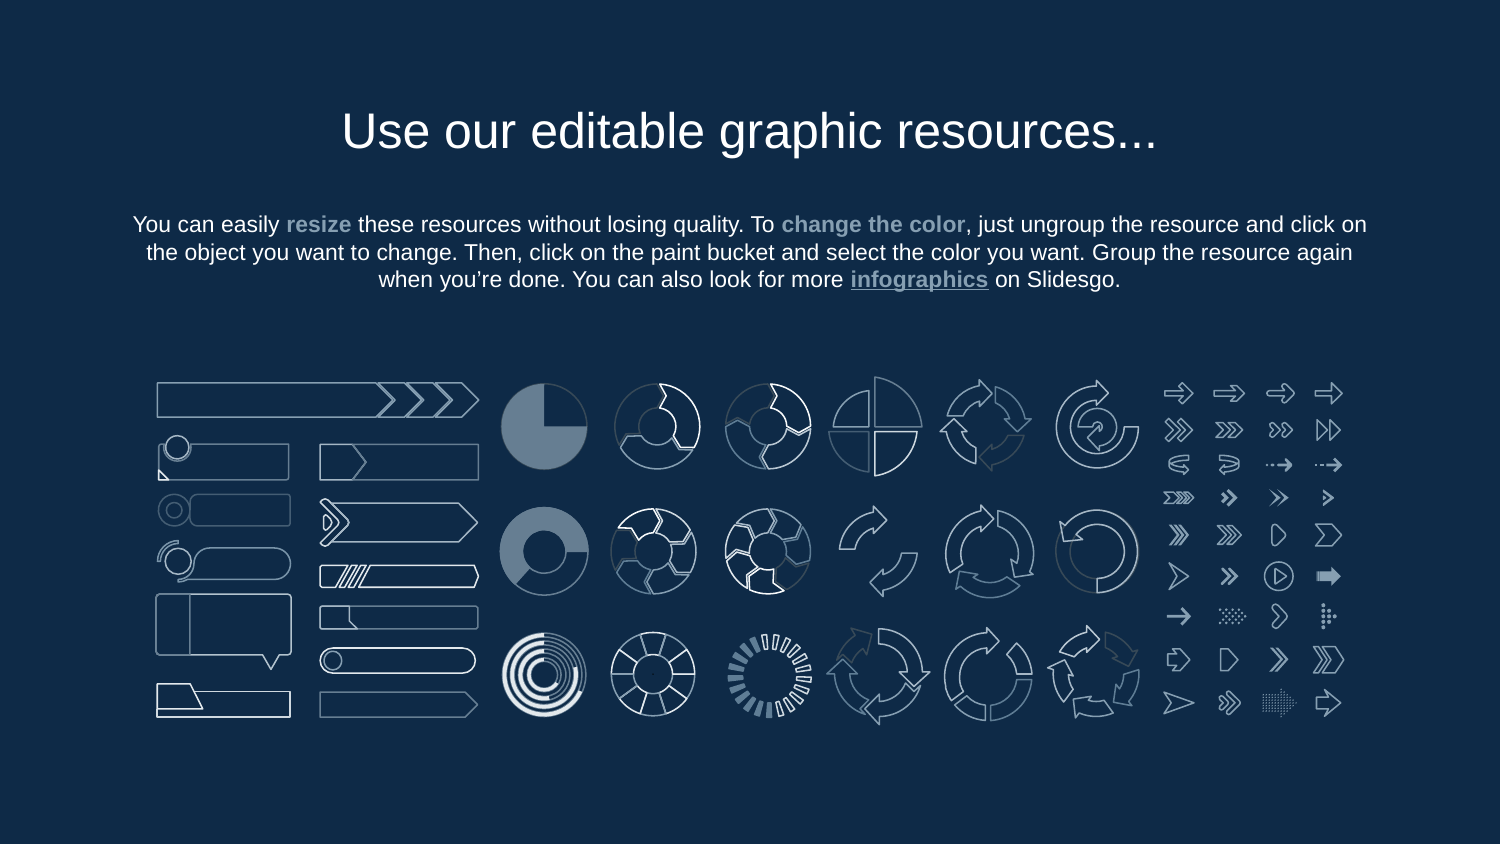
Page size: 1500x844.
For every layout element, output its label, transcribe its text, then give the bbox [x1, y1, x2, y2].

text_box [1166, 607, 1192, 626]
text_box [1313, 646, 1345, 674]
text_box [1215, 422, 1243, 438]
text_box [608, 508, 699, 595]
text_box [1315, 524, 1342, 546]
title Use our editable graphic resources... [117, 83, 1383, 163]
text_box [728, 634, 812, 718]
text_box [1264, 458, 1293, 472]
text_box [319, 647, 476, 674]
text_box [158, 494, 291, 526]
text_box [1322, 489, 1335, 507]
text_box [937, 504, 1034, 598]
text_box [1164, 382, 1193, 404]
text_box [1220, 648, 1238, 671]
text_box [1266, 383, 1295, 403]
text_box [1220, 455, 1238, 463]
text_box [1315, 382, 1343, 404]
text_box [1268, 488, 1290, 507]
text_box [826, 627, 931, 725]
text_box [157, 540, 291, 583]
text_box [1163, 692, 1194, 714]
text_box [828, 376, 923, 477]
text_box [1042, 380, 1139, 469]
text_box [1316, 566, 1341, 586]
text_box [1163, 491, 1194, 504]
text_box [1219, 455, 1239, 475]
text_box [605, 383, 702, 470]
text_box [1169, 562, 1189, 590]
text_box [319, 444, 479, 481]
text_box [1214, 385, 1245, 402]
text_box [319, 498, 478, 547]
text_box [500, 507, 589, 596]
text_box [723, 508, 813, 595]
text_box [1169, 455, 1189, 475]
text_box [501, 383, 588, 470]
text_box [1168, 524, 1190, 546]
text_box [939, 627, 1033, 721]
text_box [155, 593, 292, 670]
text_box [1167, 648, 1190, 671]
text_box [1316, 689, 1341, 717]
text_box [1217, 525, 1242, 545]
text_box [1320, 602, 1337, 630]
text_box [488, 618, 601, 731]
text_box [1316, 419, 1341, 441]
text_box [1041, 509, 1139, 594]
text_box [1220, 488, 1238, 507]
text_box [1164, 418, 1193, 442]
text_box [1264, 561, 1294, 591]
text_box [156, 683, 291, 718]
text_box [158, 435, 289, 481]
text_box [1219, 567, 1239, 586]
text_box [1217, 690, 1241, 715]
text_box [1170, 455, 1188, 463]
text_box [839, 505, 918, 597]
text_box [611, 632, 695, 717]
text_box [1272, 604, 1288, 629]
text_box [1314, 457, 1343, 473]
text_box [939, 379, 1032, 472]
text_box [157, 382, 479, 418]
text_box [1271, 524, 1286, 546]
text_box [319, 605, 479, 630]
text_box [725, 383, 811, 470]
text_box You can easily resize these resources without losing quality. To change the color, just ungroup the resource and click on the object you want to change. Then, click on the paint bucket and select the color you want. Group the resource again when you’re done. You can also look for more infographics on Slidesgo. [117, 194, 1383, 322]
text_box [1218, 608, 1247, 625]
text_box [1047, 625, 1140, 719]
text_box [320, 692, 478, 718]
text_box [1268, 422, 1293, 438]
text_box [319, 564, 479, 588]
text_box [1261, 688, 1298, 718]
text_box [1268, 647, 1289, 672]
